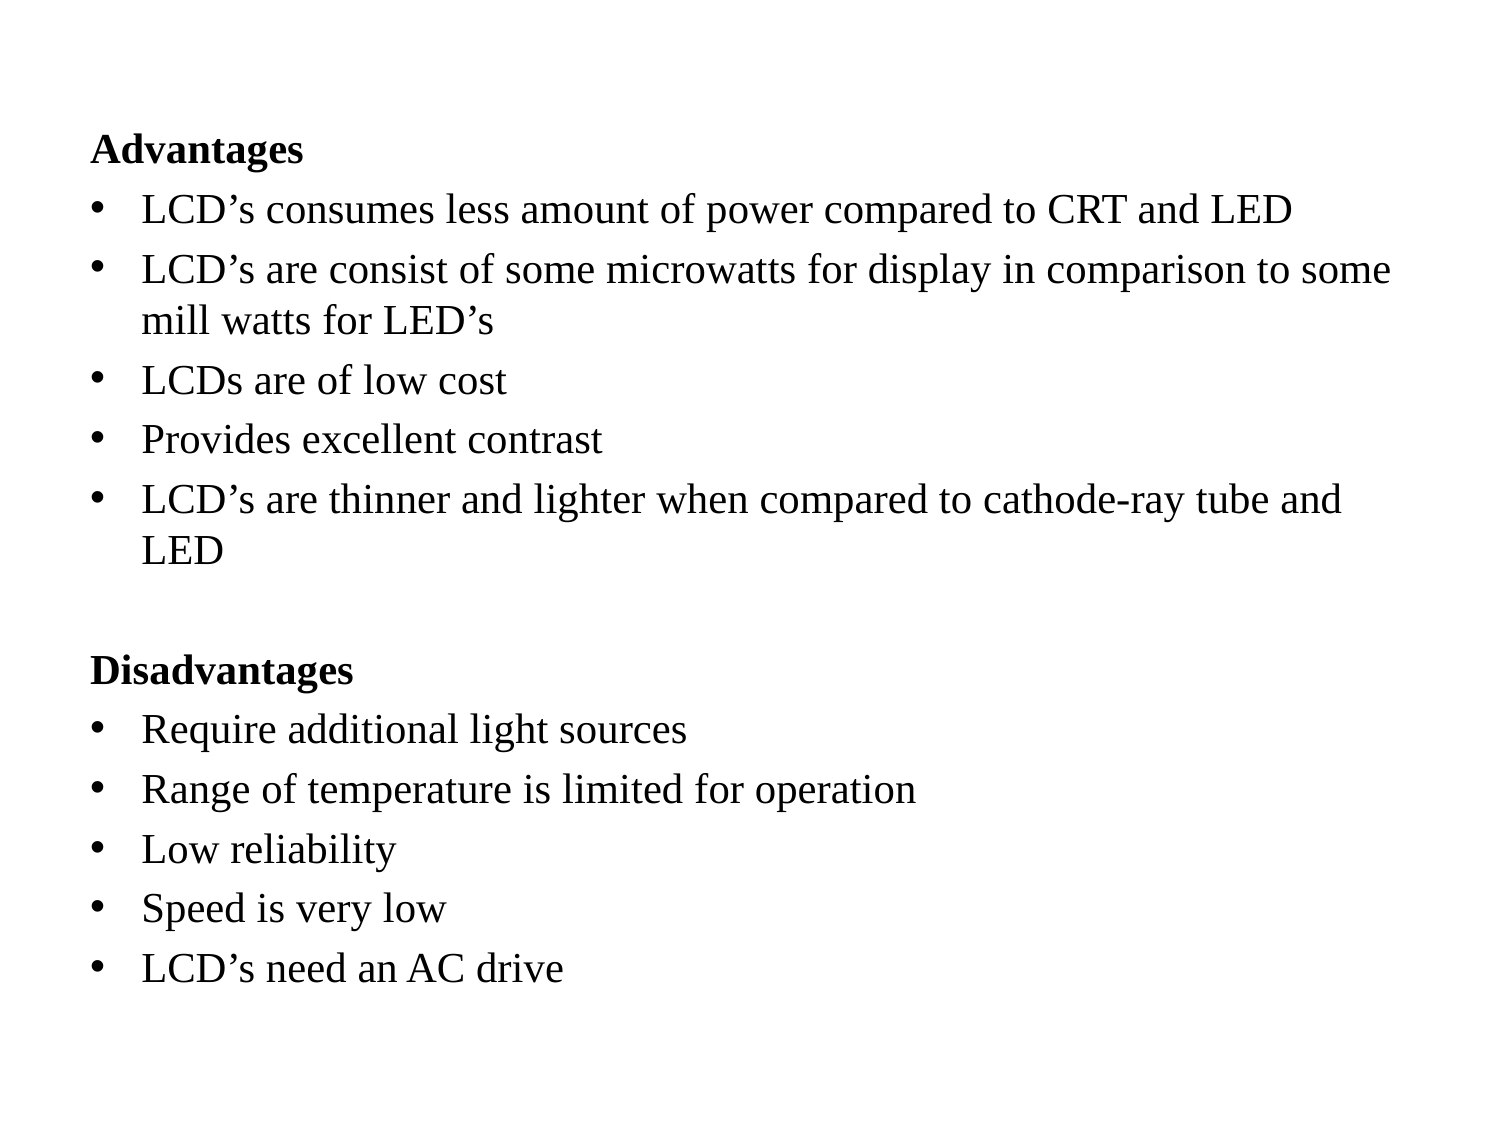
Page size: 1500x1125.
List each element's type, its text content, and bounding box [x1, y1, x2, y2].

list Advantages LCD’s consumes less amount of power compared to CRT and LED LCD’s are consist of some microwatts for display in comparison to some mill watts for LED’s LCDs are of low cost Provides excellent contrast LCD’s are thinner and lighter when compared to cathode-ray tube and LED Disadvantages Require additional light sources Range of temperature is limited for operation Low reliability Speed is very low LCD’s need an AC drive [75, 113, 1425, 1005]
